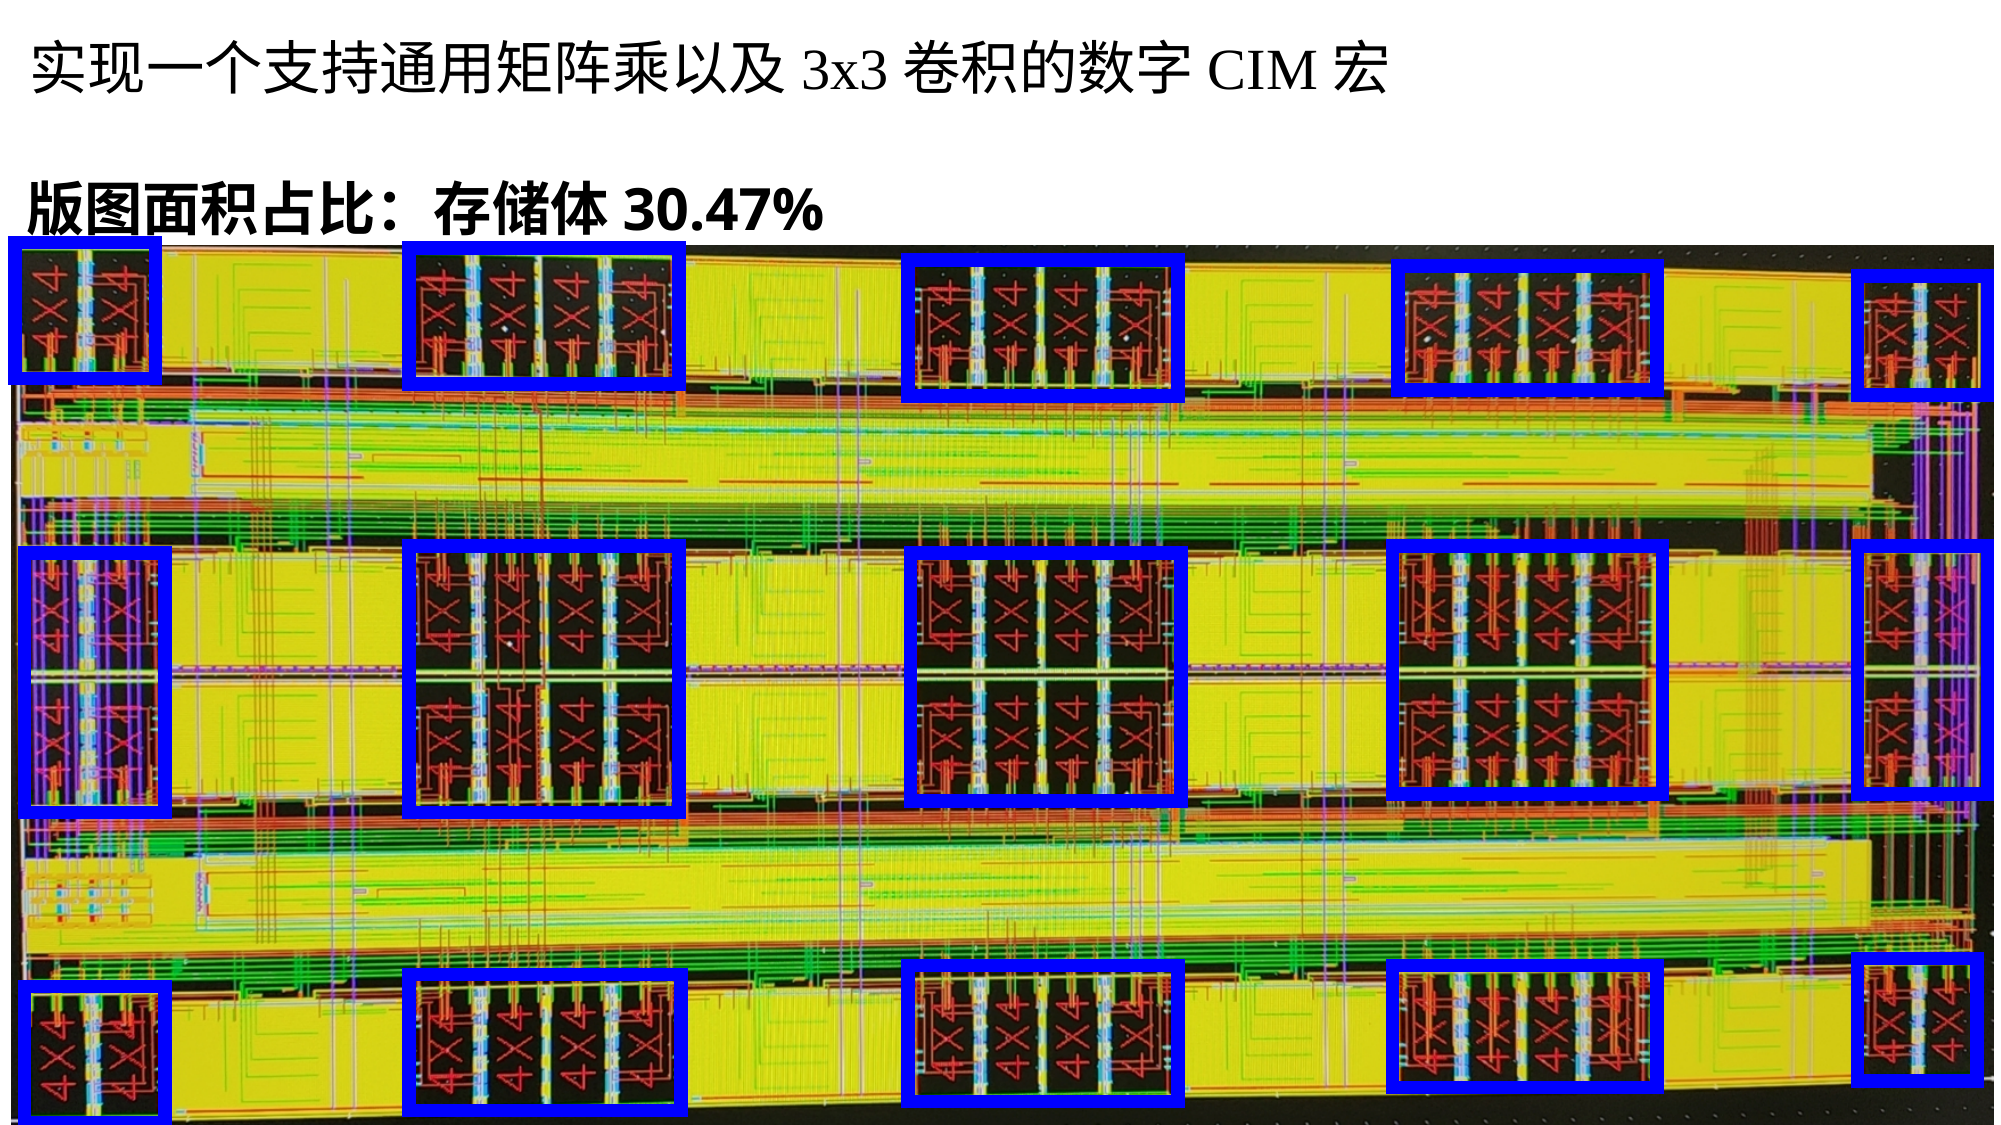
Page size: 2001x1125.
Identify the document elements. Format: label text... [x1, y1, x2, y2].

picture [11, 245, 1994, 1125]
text_box 版图面积占比：存储体30.47% [11, 164, 936, 245]
text_box 实现一个支持通用矩阵乘以及3x3卷积的数字CIM宏 [14, 23, 1944, 109]
